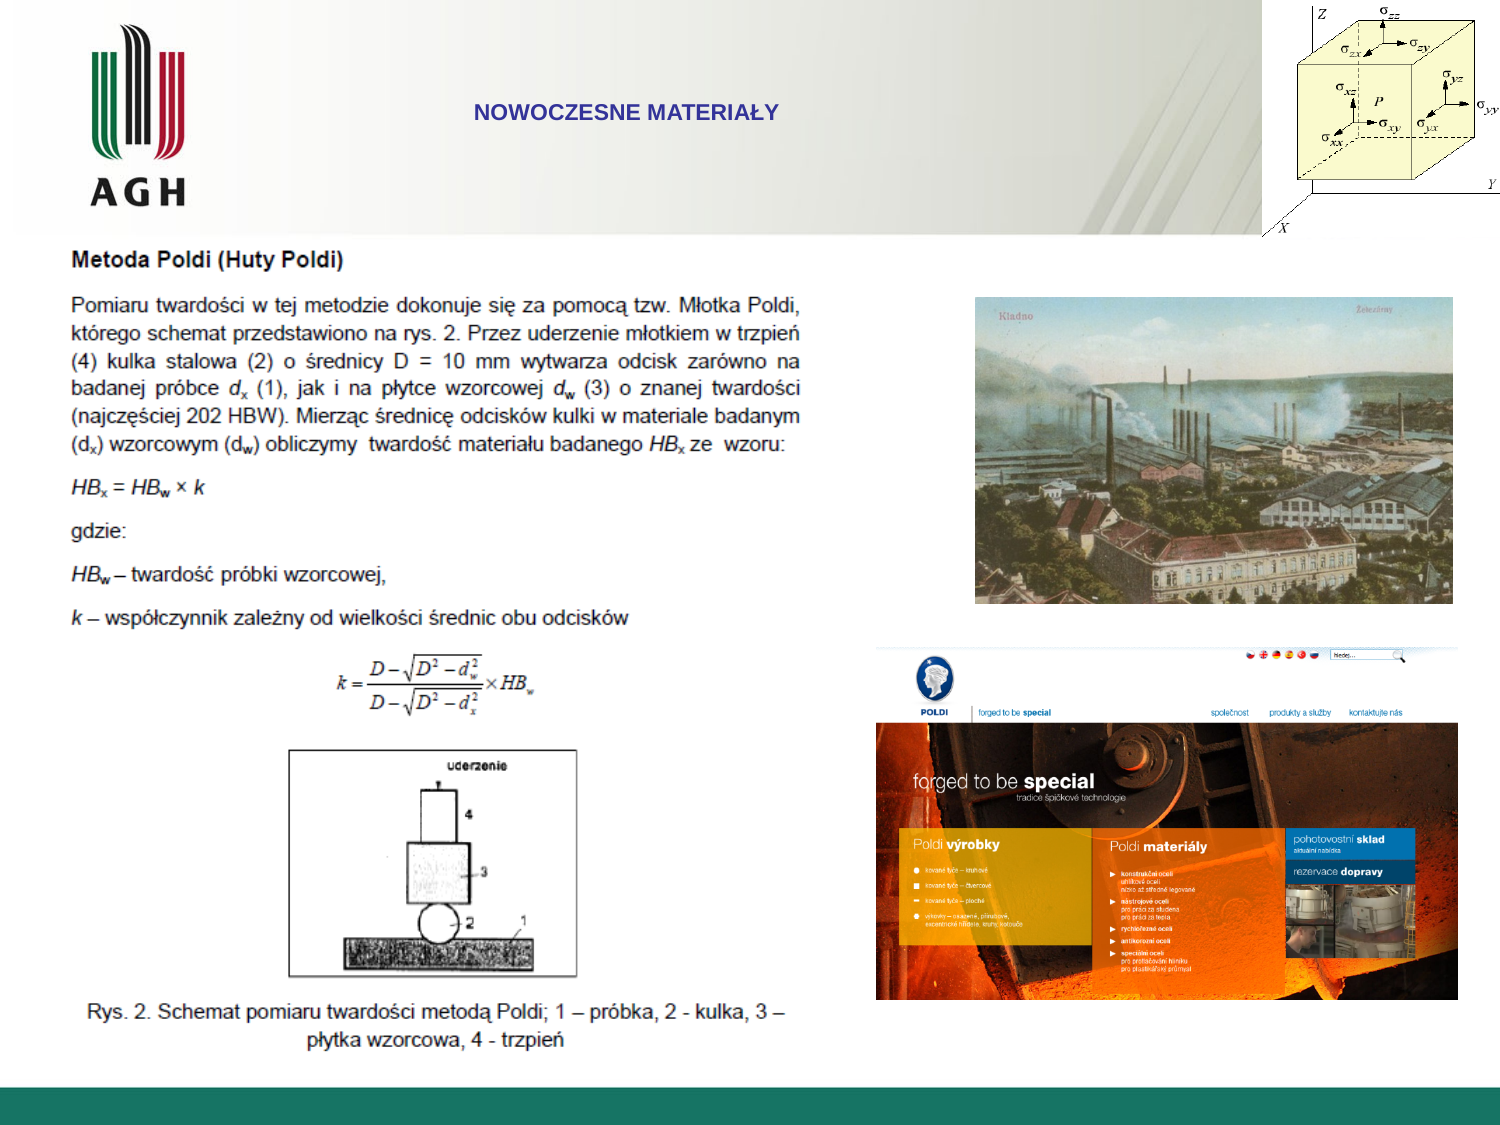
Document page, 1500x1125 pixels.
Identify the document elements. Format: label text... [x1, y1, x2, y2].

picture [0, 0, 1500, 1125]
text_box NOWOCZESNE MATERIAŁY [461, 98, 793, 149]
